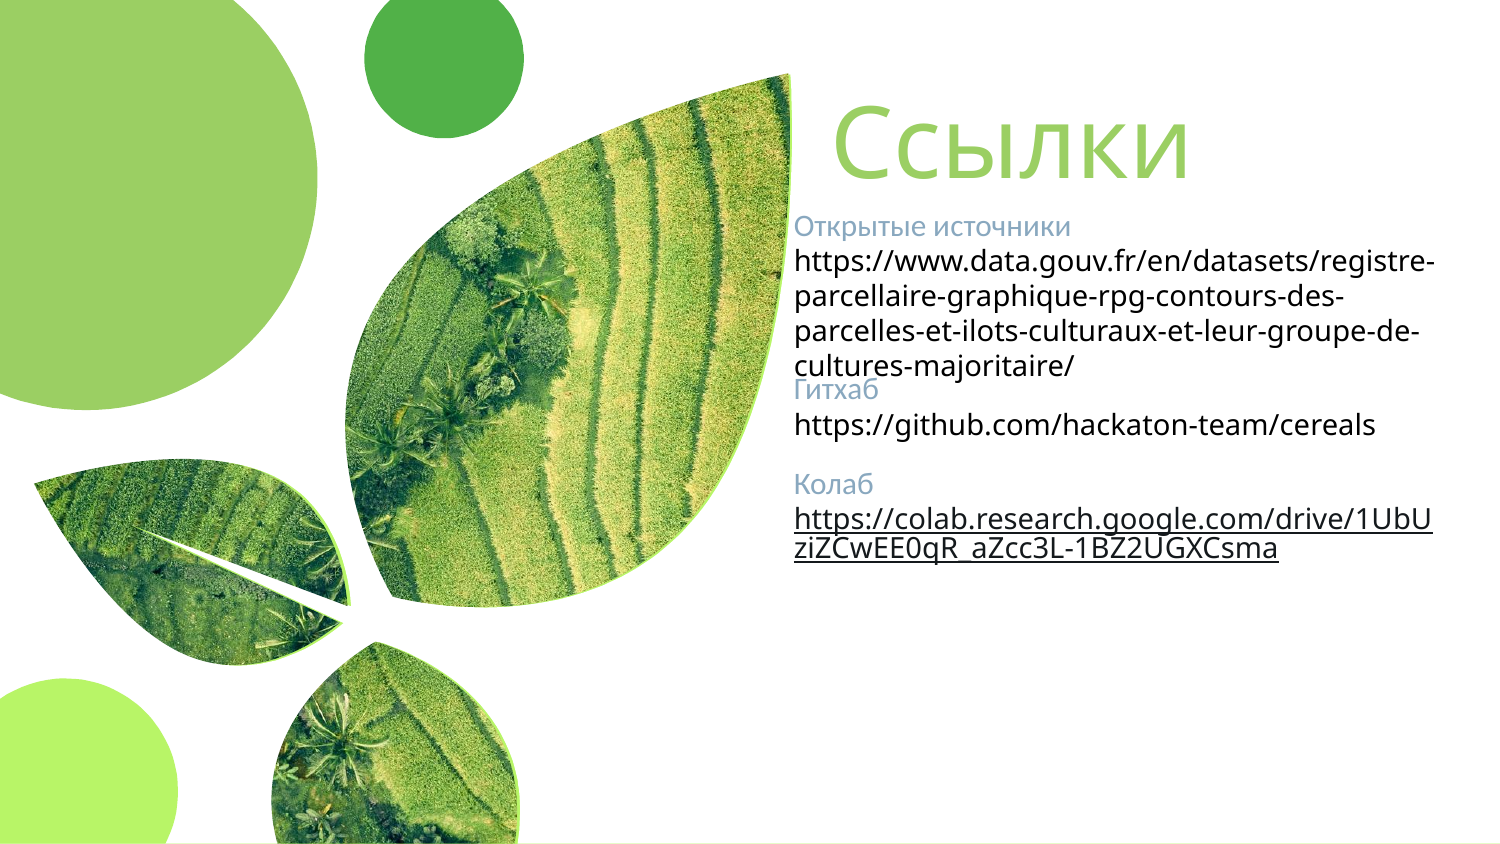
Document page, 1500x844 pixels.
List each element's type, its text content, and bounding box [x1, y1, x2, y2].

text_box Открытые источники https://www.data.gouv.fr/en/datasets/registre-parcellaire-graphique-rpg-contours-des-parcelles-et-ilots-culturaux-et-leur-groupe-de-cultures-majoritaire/ [795, 190, 1469, 398]
text_box Гитхаб https://github.com/hackaton-team/cereals [795, 398, 1458, 448]
picture [33, 72, 791, 844]
text_box Колаб https://colab.research.google.com/drive/1UbUziZCwEE0qR_aZcc3L-1BZ2UGXCsma [795, 448, 1458, 593]
title Ссылки [815, 43, 1465, 190]
